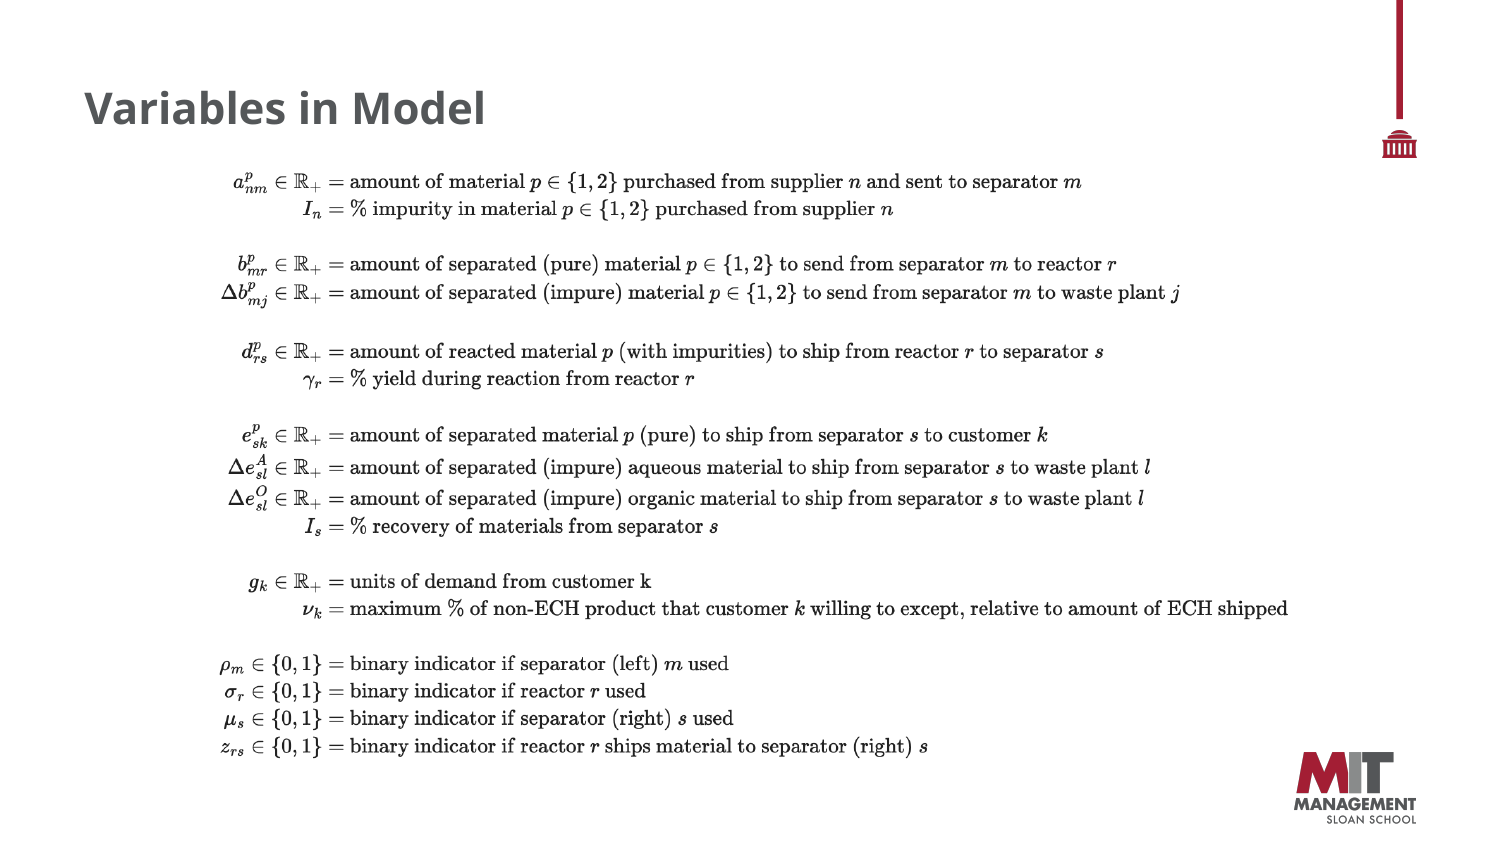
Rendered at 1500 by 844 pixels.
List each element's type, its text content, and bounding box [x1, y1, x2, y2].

picture [1382, 130, 1417, 158]
title Variables in Model [84, 37, 1189, 177]
picture [206, 164, 1416, 824]
